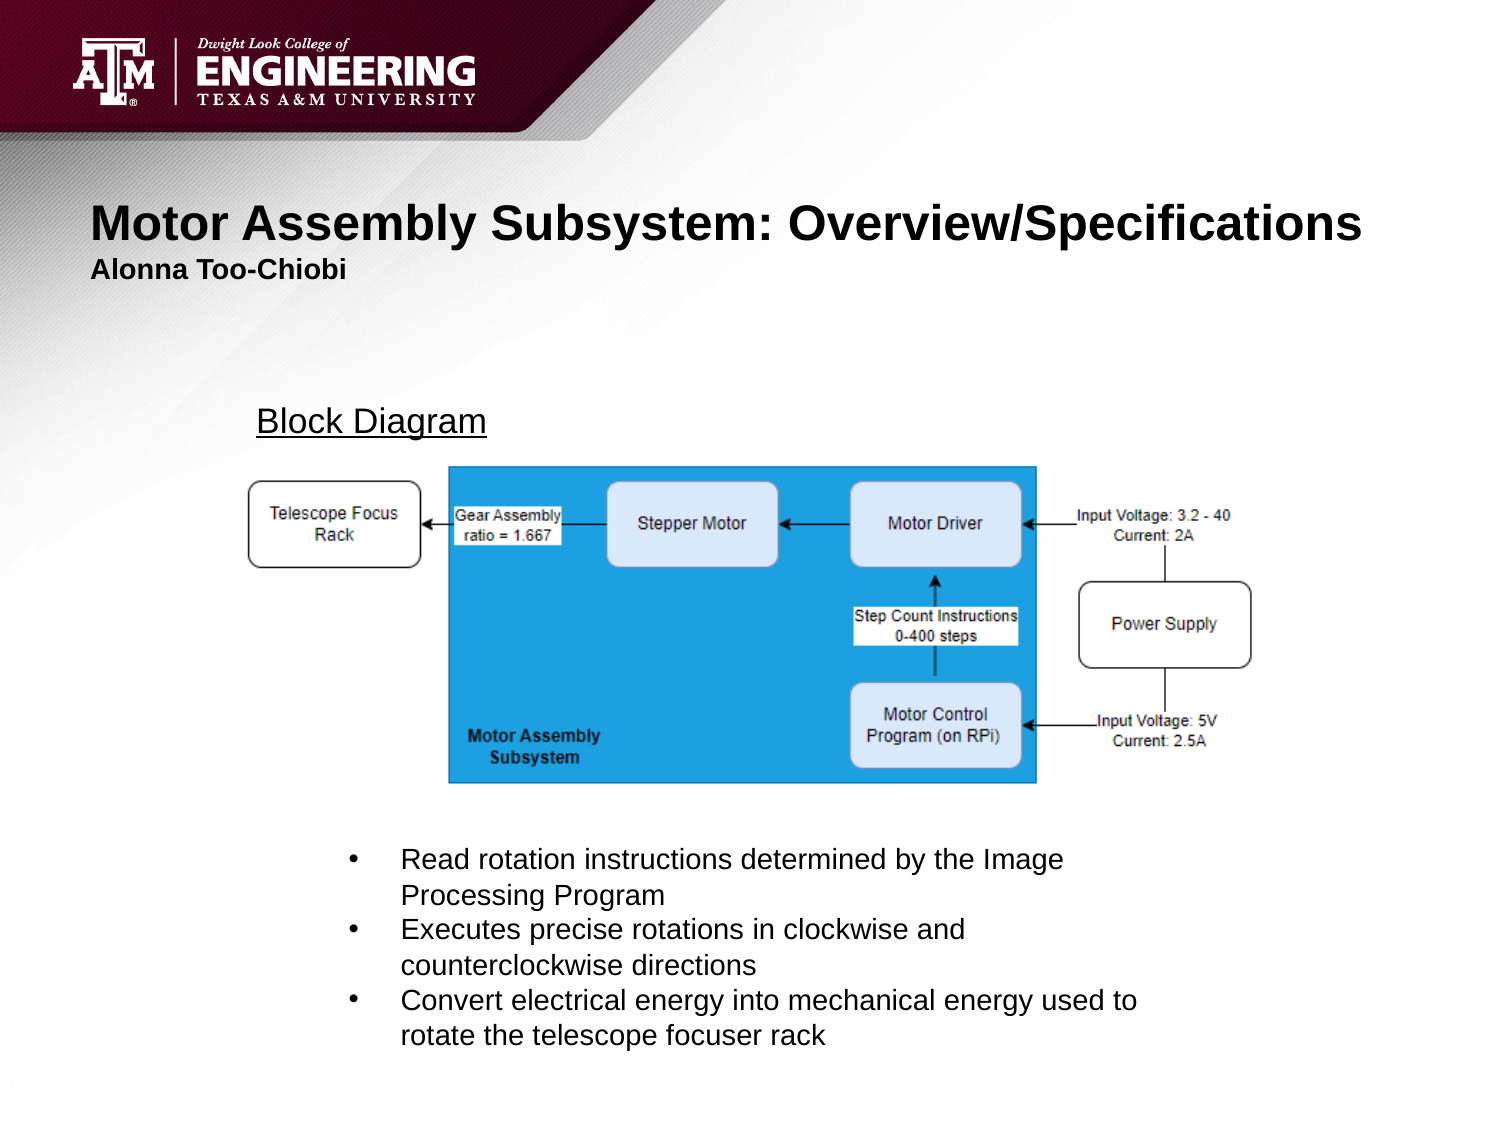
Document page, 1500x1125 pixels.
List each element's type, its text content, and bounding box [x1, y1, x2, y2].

picture [0, 0, 1500, 1125]
title Motor Assembly Subsystem: Overview/Specifications Alonna Too-Chiobi [75, 172, 1425, 304]
title Block Diagram [241, 386, 519, 450]
list Read rotation instructions determined by the Image Processing Program Executes precise rotations in clockwise and counterclockwise directions Convert electrical energy into mechanical energy used to rotate the telescope focuser rack [310, 833, 1190, 1083]
